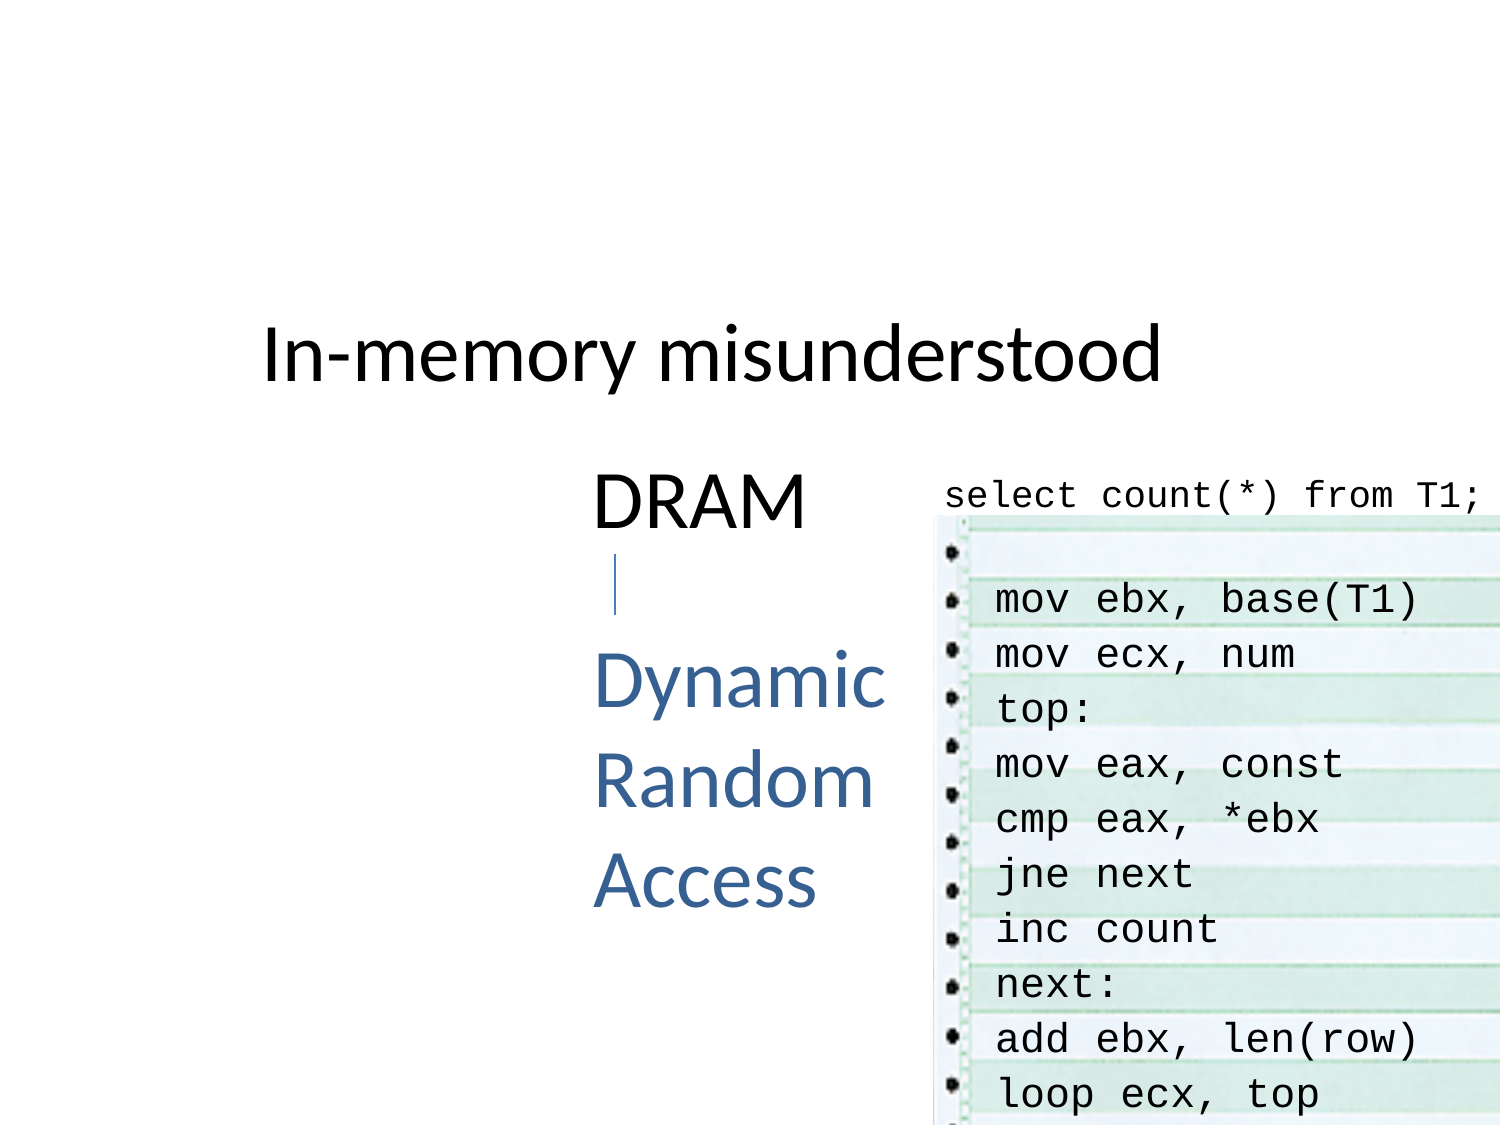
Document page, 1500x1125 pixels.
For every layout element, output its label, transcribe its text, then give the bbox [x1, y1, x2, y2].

text_box DRAM [578, 437, 824, 553]
text_box In-memory misunderstood [247, 290, 1181, 406]
text_box Dynamic Random Access [578, 616, 902, 932]
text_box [926, 462, 1500, 1125]
